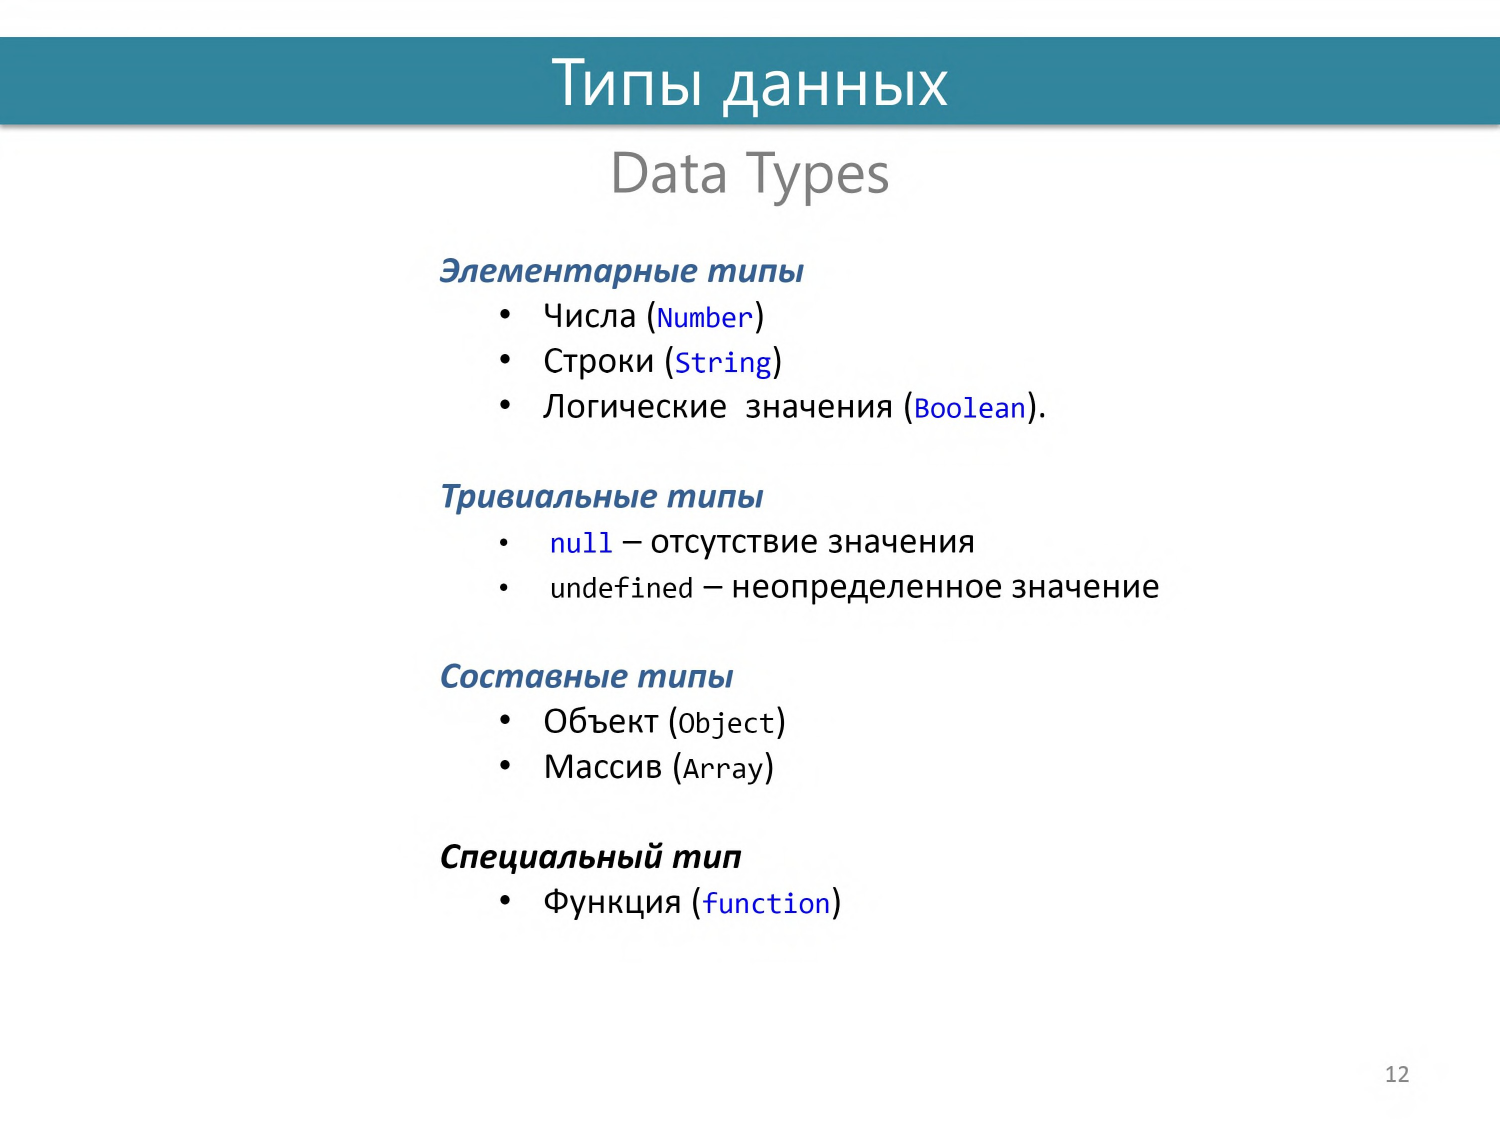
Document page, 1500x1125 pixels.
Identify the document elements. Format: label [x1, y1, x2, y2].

text_box [0, 0, 1500, 1119]
